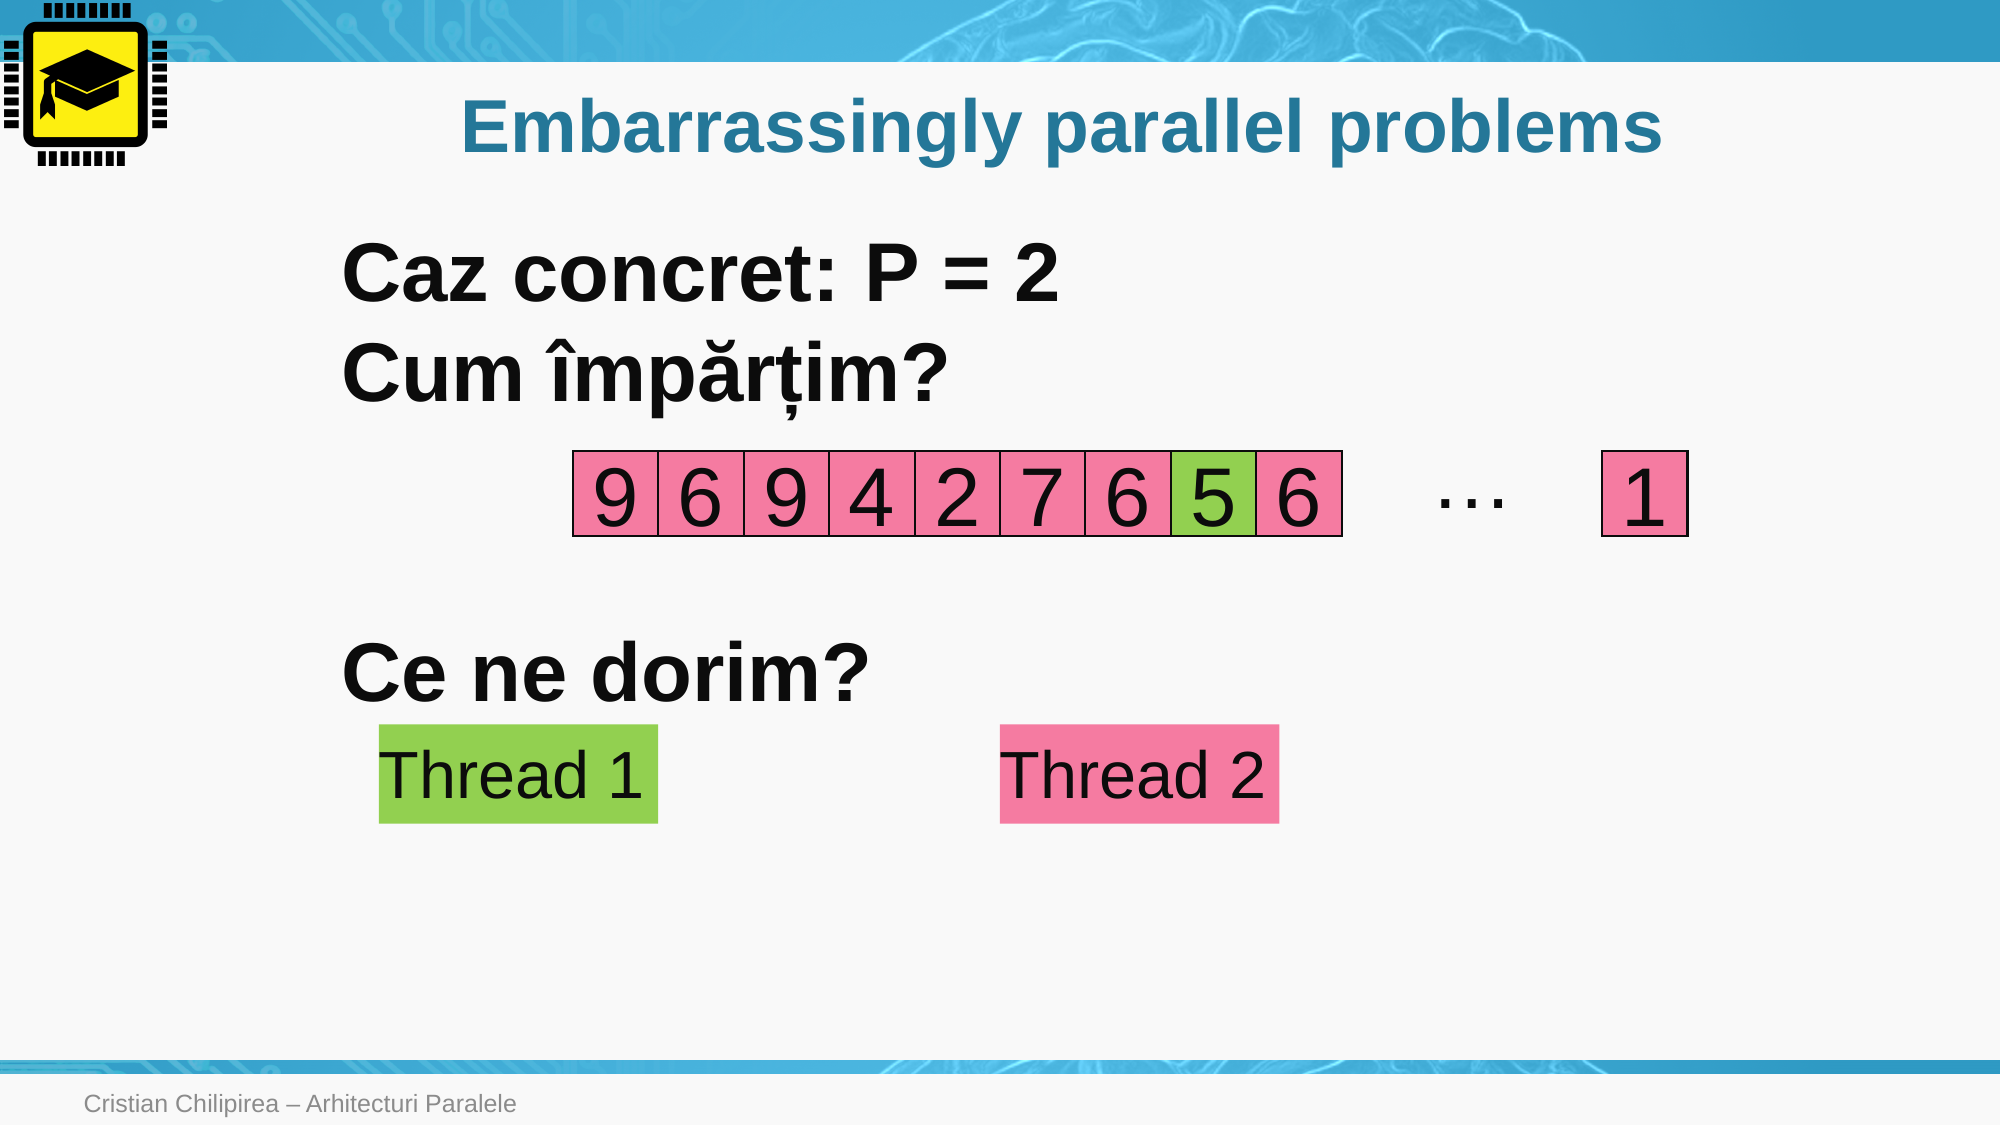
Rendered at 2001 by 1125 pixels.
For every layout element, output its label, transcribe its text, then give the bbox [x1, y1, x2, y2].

text_box Thread 2 [999, 724, 1280, 824]
title Embarrassingly parallel problems [170, 76, 1955, 180]
text_box 9 [572, 450, 657, 537]
text_box 1 [1601, 450, 1689, 537]
text_box 2 [914, 450, 999, 537]
text_box 6 [1084, 450, 1170, 537]
footer Cristian Chilipirea – Arhitecturi Paralele [68, 1083, 1542, 1125]
text_box 9 [743, 450, 828, 537]
picture [0, 0, 2000, 166]
picture [0, 1060, 2000, 1074]
text_box Thread 1 [378, 724, 659, 824]
text_box 4 [828, 450, 914, 537]
text_box 6 [657, 450, 743, 537]
text_box 5 [1170, 450, 1255, 537]
text_box 6 [1255, 450, 1343, 537]
text_box 7 [999, 450, 1084, 537]
text_box Caz concret: P = 2 Cum împărțim? Ce ne dorim? [326, 210, 1724, 726]
text_box … [1415, 417, 1529, 533]
